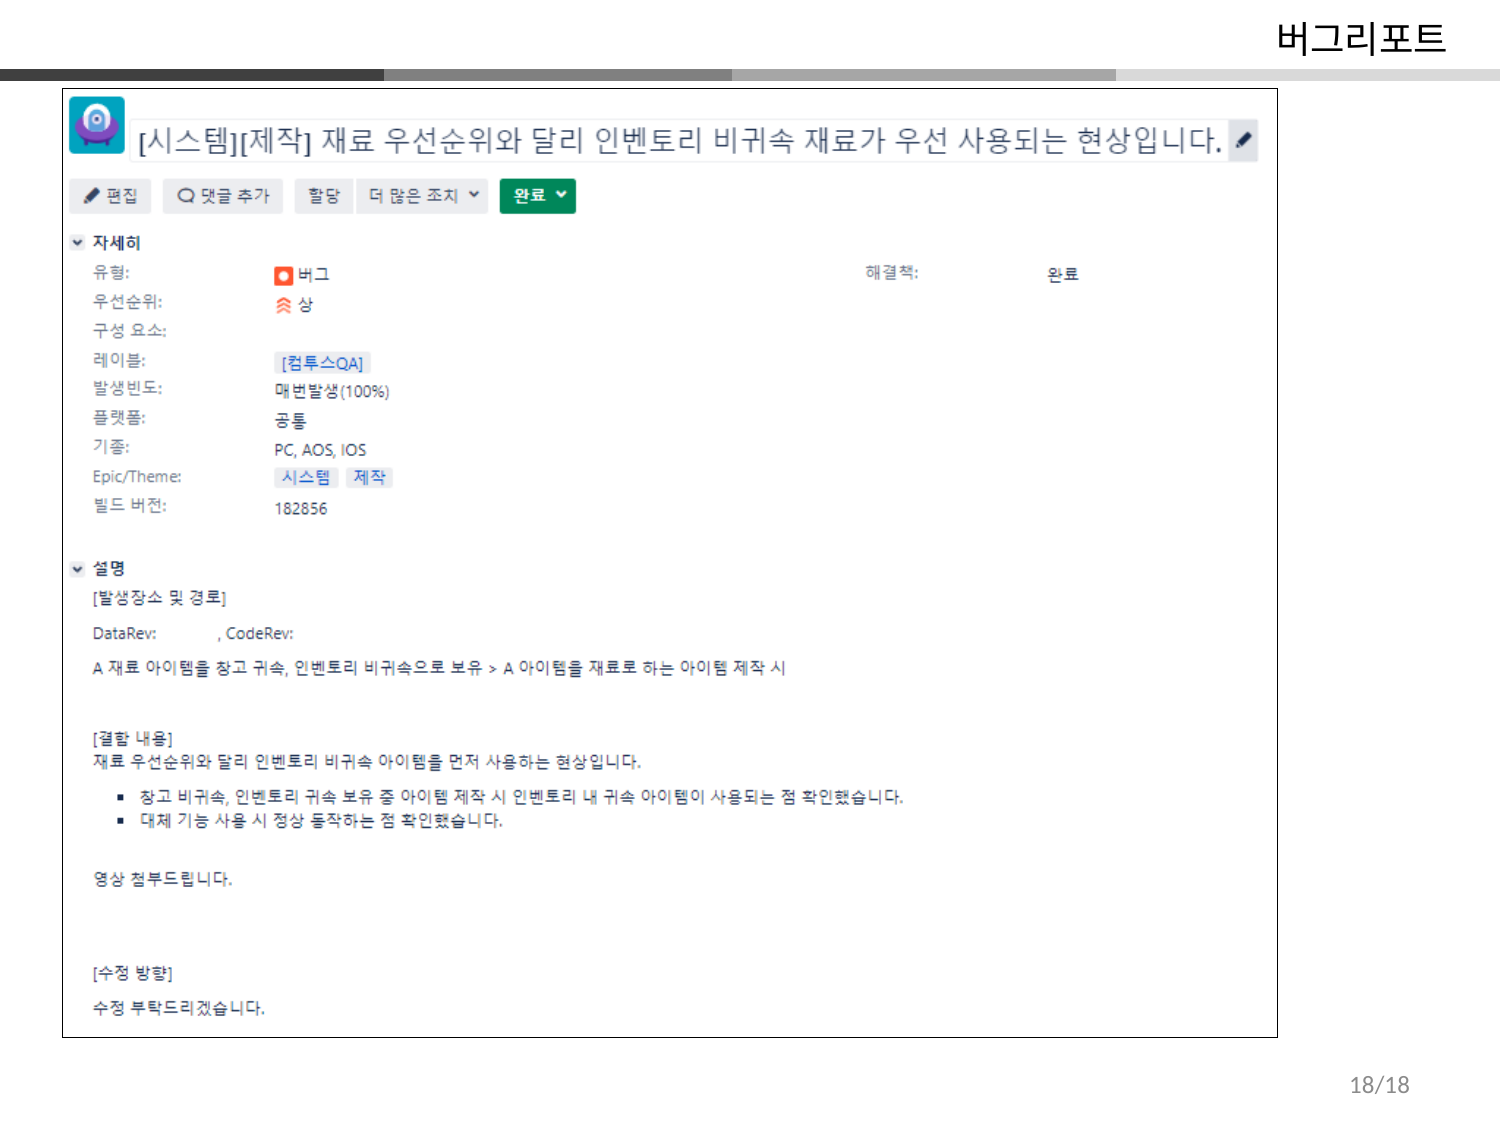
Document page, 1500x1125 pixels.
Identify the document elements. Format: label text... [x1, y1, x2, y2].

picture [61, 88, 1278, 1038]
slide_number 18/18 [1074, 1061, 1425, 1107]
text_box 버그리포트 [1261, 9, 1464, 69]
